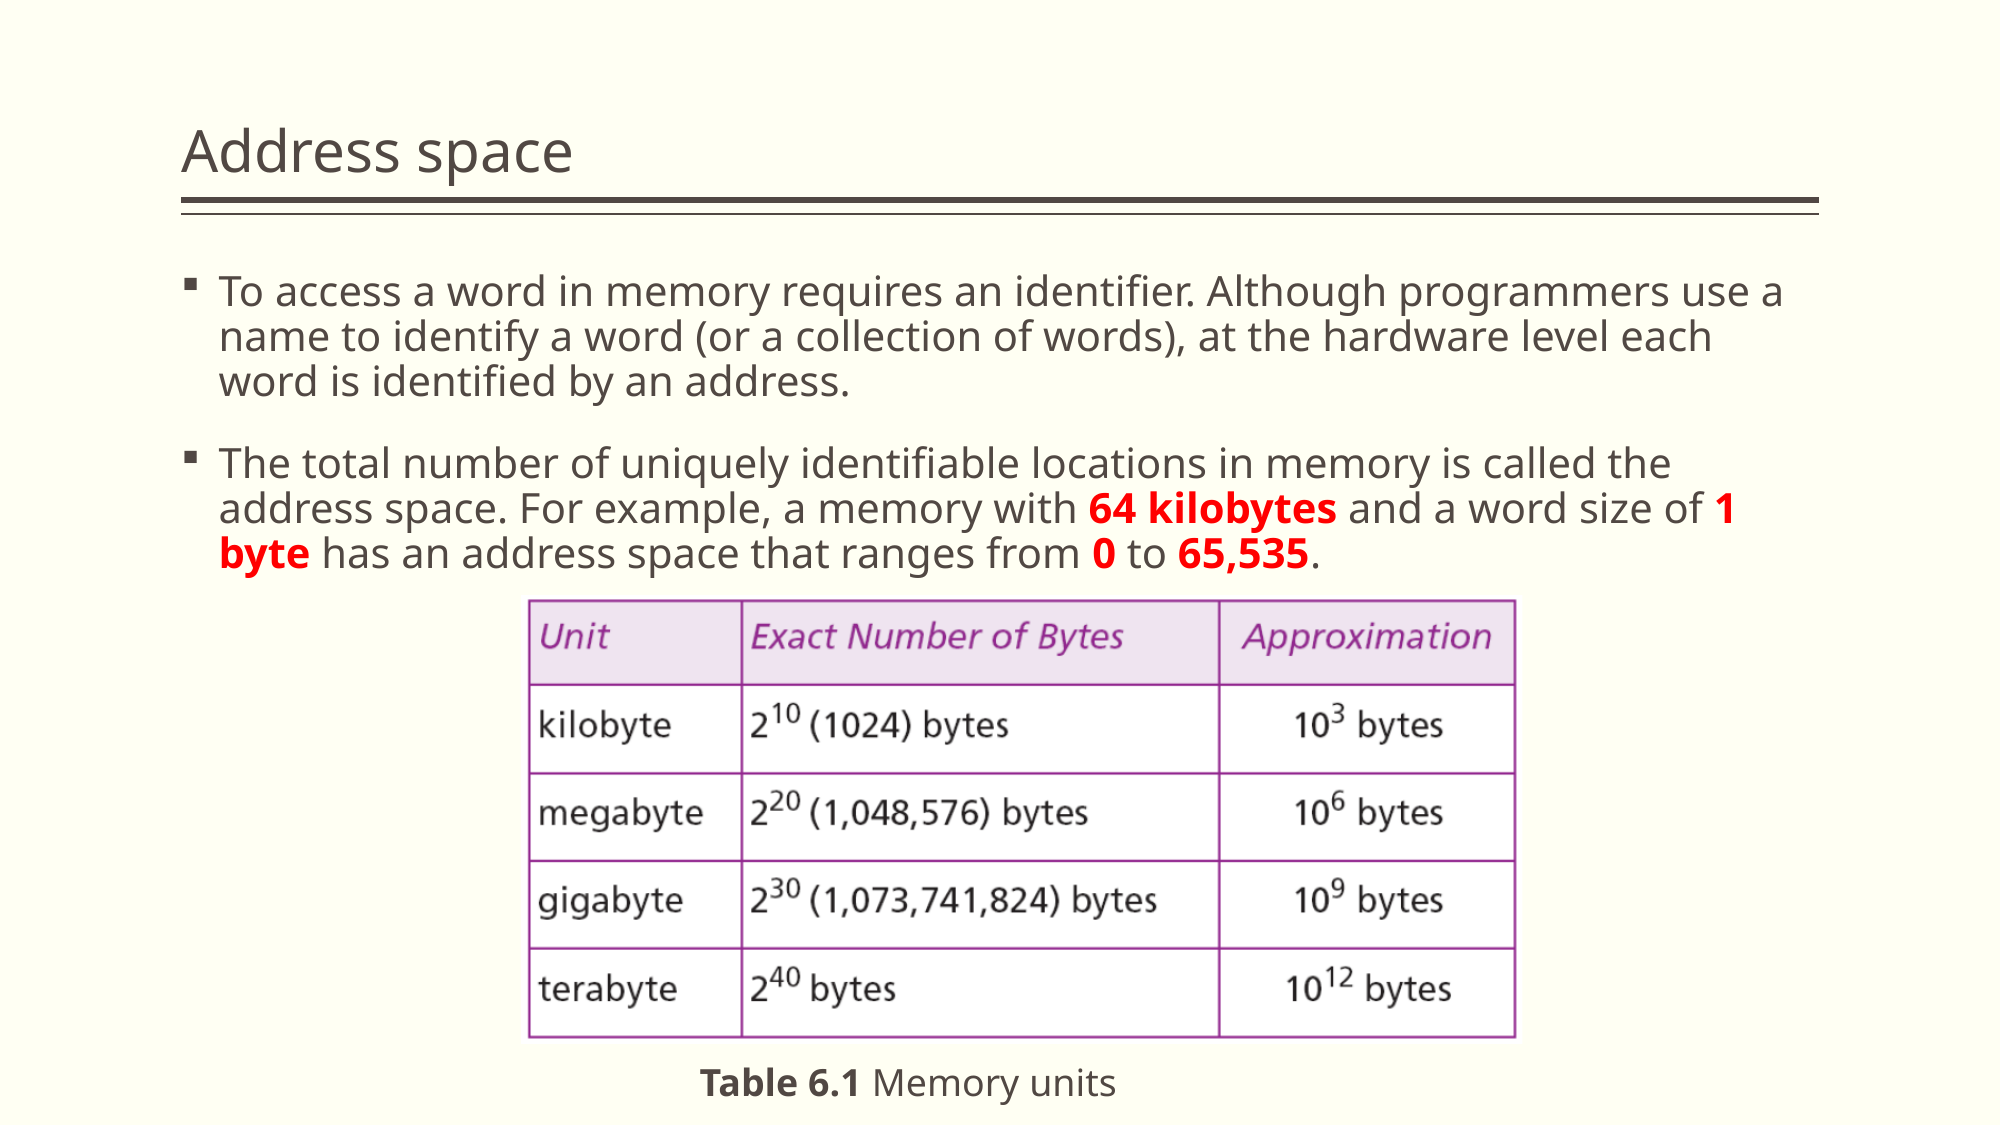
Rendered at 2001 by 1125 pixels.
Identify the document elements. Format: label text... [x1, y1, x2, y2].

title Address space [181, 12, 1819, 193]
text_box Table 6.1 Memory units [684, 1051, 1685, 1112]
picture [521, 595, 1523, 1044]
list To access a word in memory requires an identifier. Although programmers use a name to identify a word (or a collection of words), at the hardware level each word is identified by an address. The total number of uniquely identifiable locations in memory is called the address space. For example, a memory with 64 kilobytes and a word size of 1 byte has an address space that ranges from 0 to 65,535. [181, 262, 1819, 596]
